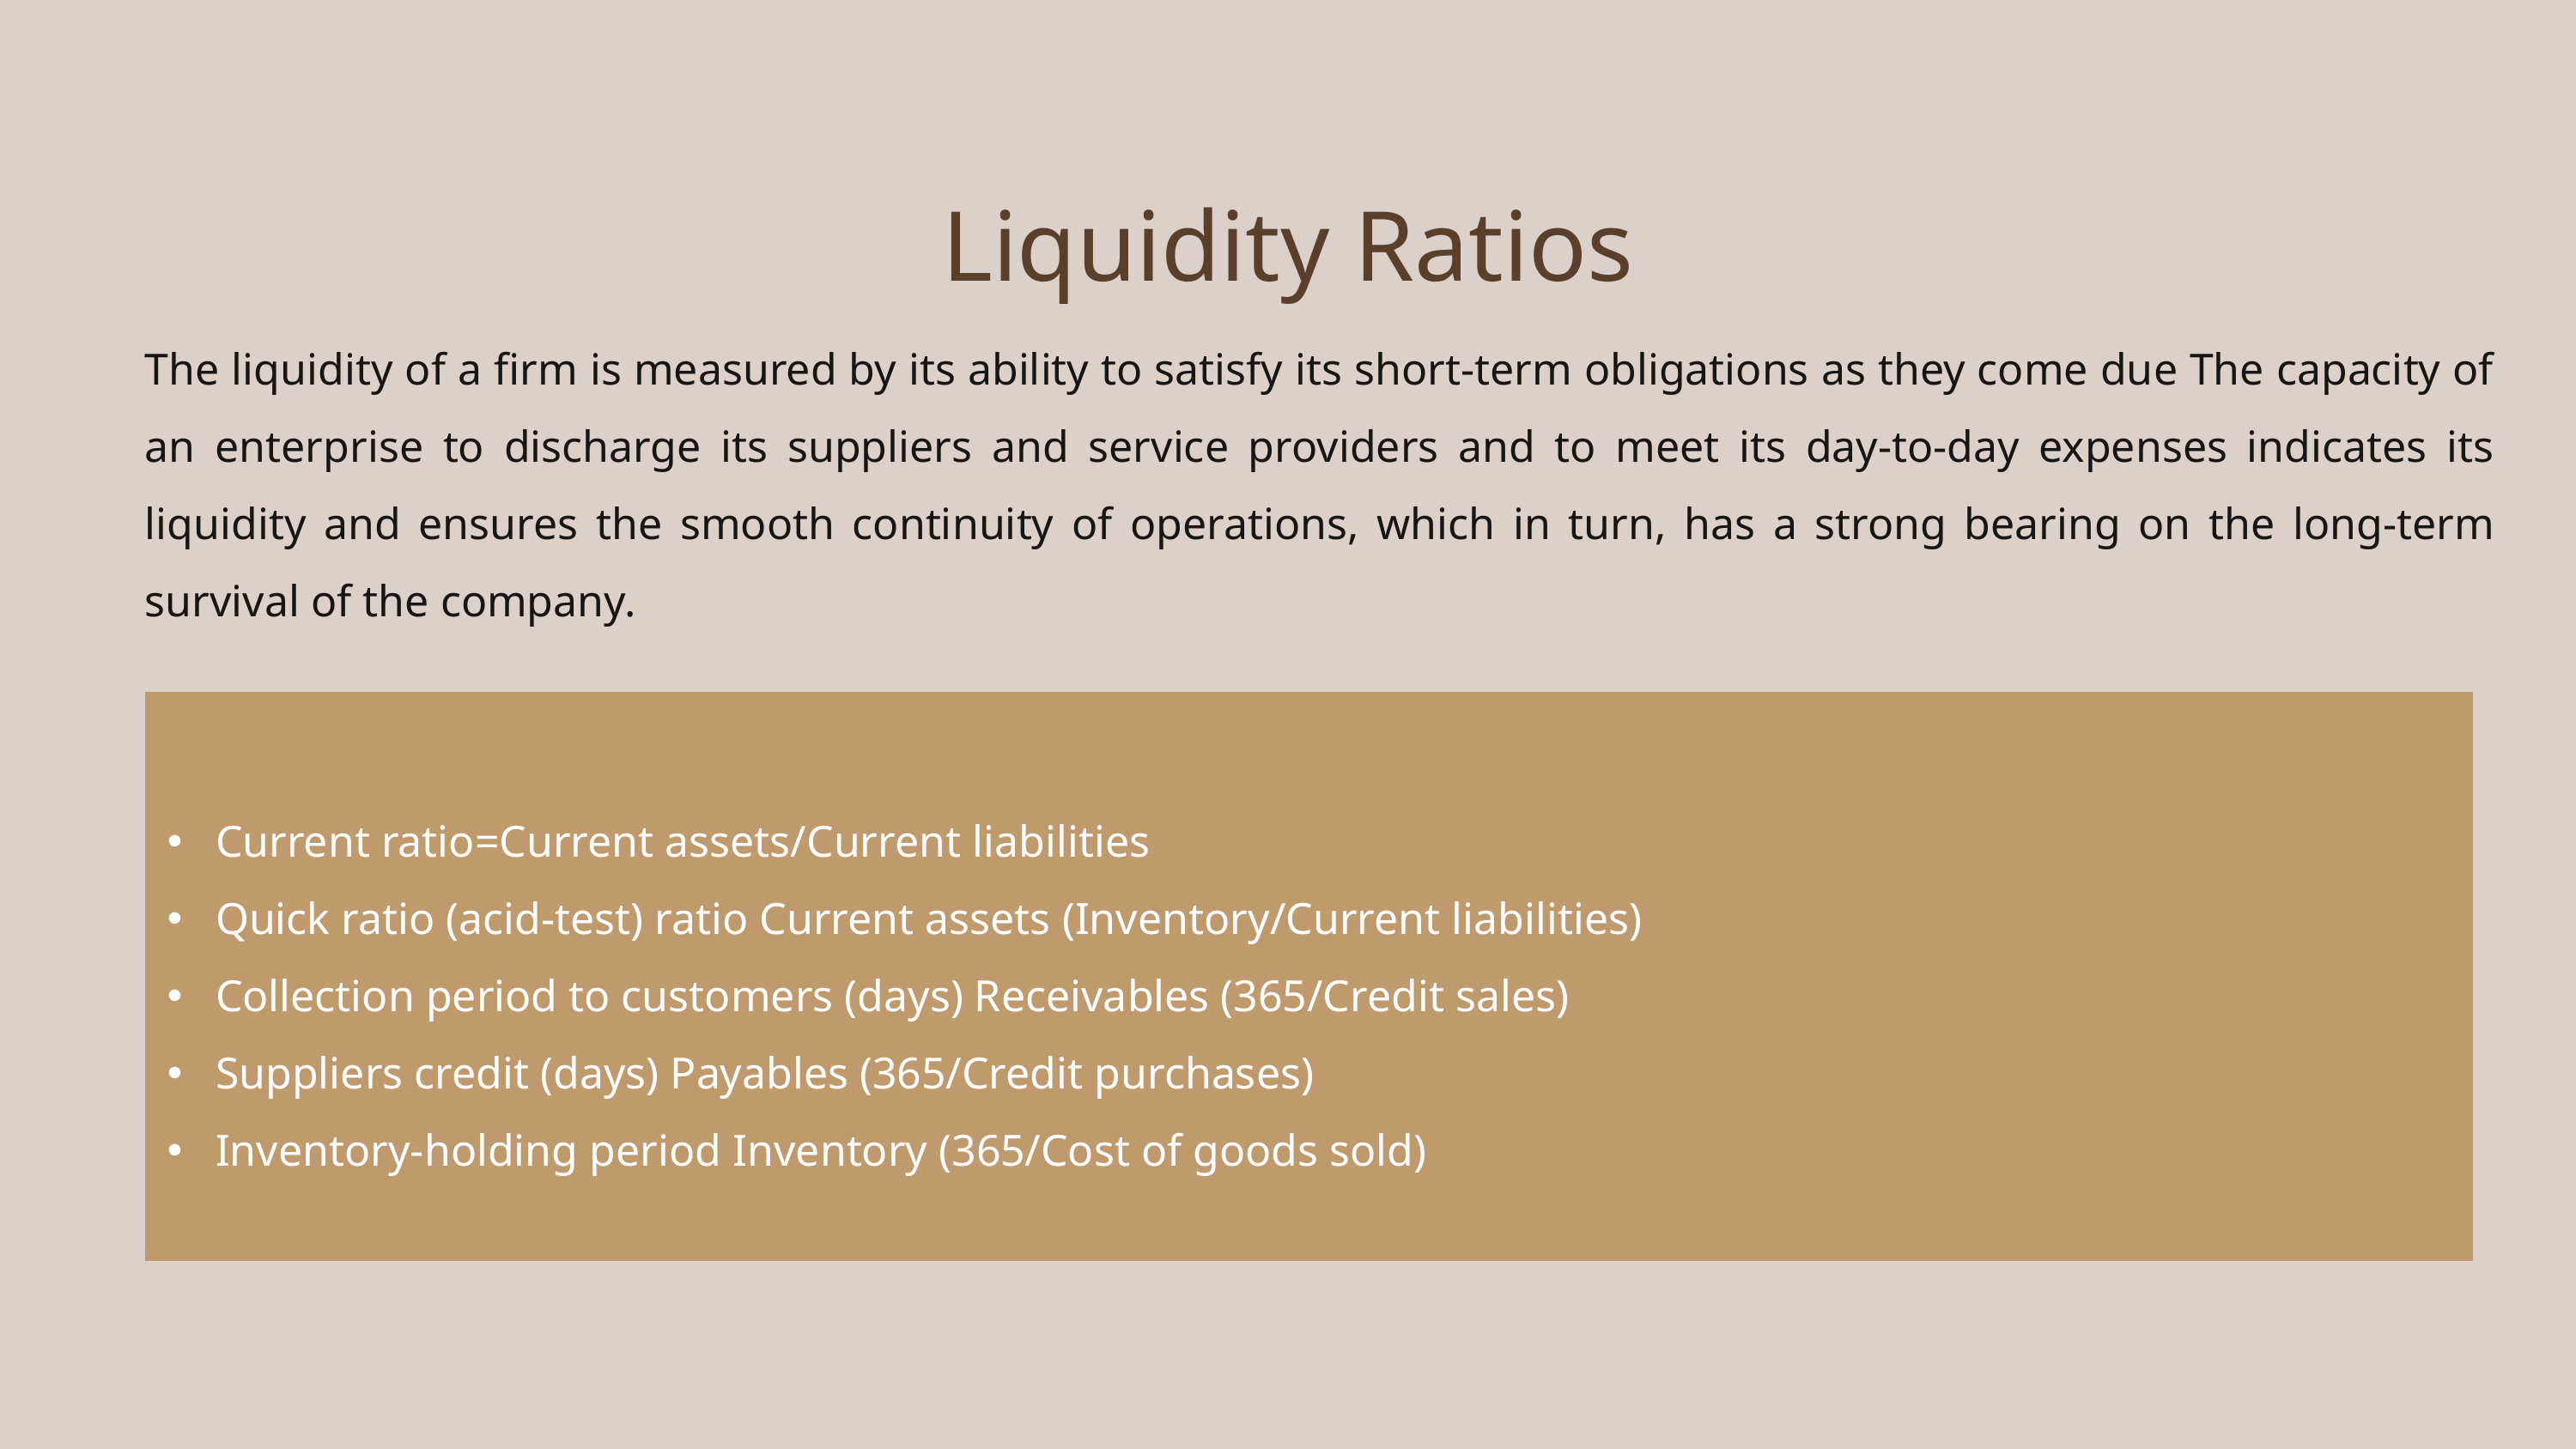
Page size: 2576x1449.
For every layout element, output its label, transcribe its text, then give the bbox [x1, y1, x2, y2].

text_box The liquidity of a firm is measured by its ability to satisfy its short-term obligations as they come due The capacity of an enterprise to discharge its suppliers and service providers and to meet its day-to-day expenses indicates its liquidity and ensures the smooth continuity of operations, which in turn, has a strong bearing on the long-term survival of the company. [144, 316, 2496, 626]
text_box Liquidity Ratios [243, 149, 2333, 300]
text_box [144, 691, 2474, 1261]
